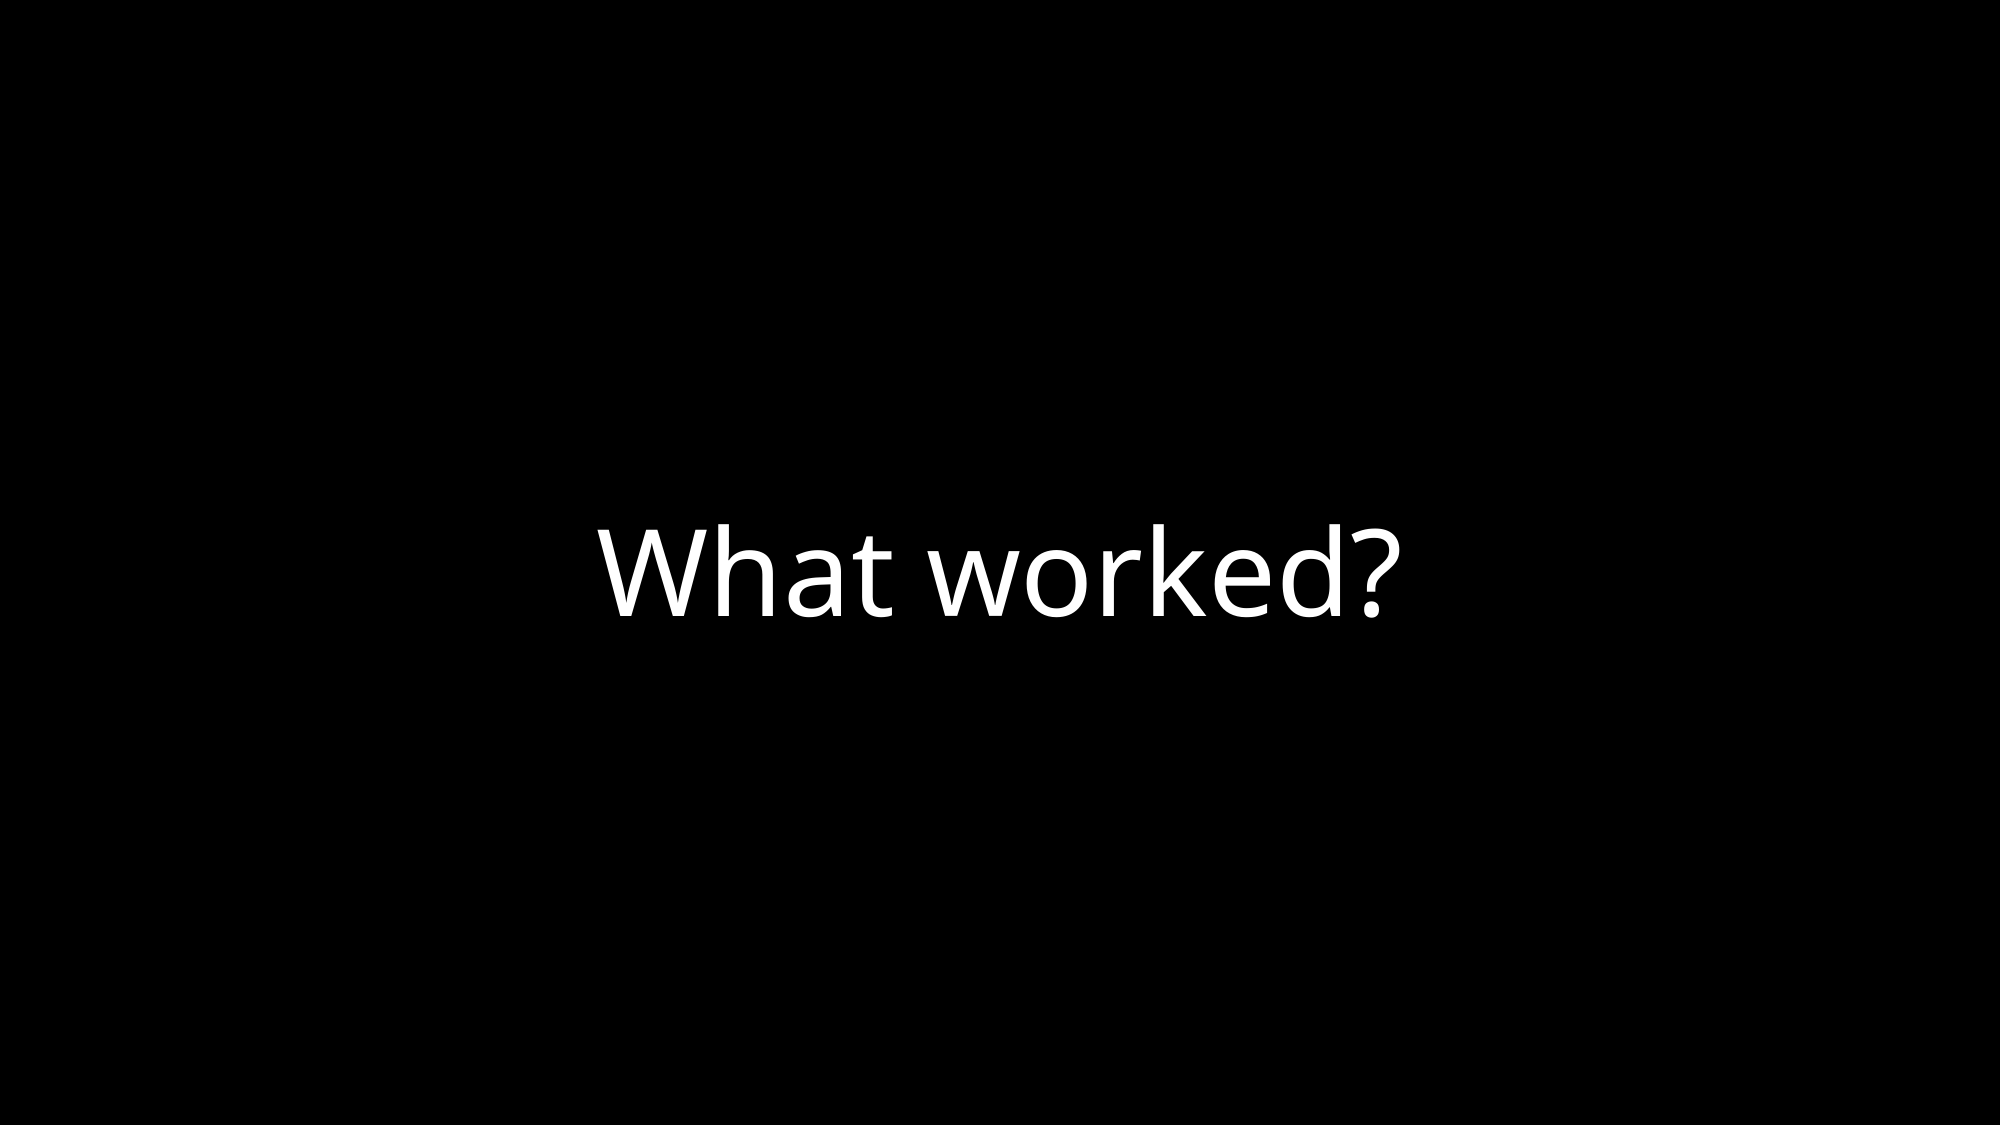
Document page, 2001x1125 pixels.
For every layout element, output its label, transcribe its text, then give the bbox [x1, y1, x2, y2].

title What worked? [249, 184, 1750, 650]
